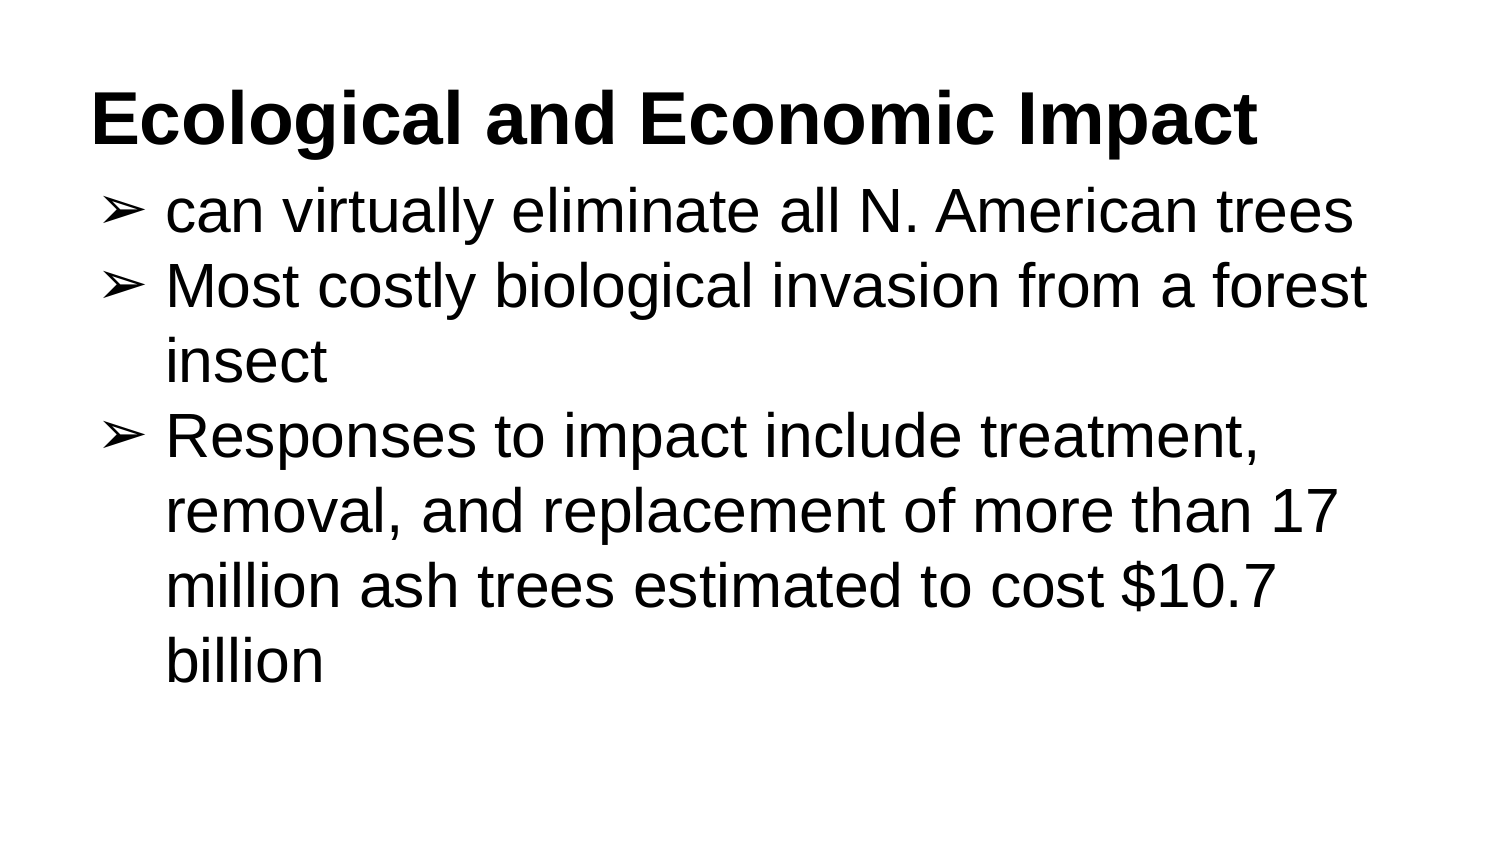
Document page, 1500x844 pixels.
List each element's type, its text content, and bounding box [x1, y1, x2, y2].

list can virtually eliminate all N. American trees Most costly biological invasion from a forest insect Responses to impact include treatment, removal, and replacement of more than 17 million ash trees estimated to cost $10.7 billion [75, 155, 1425, 767]
title Ecological and Economic Impact [75, 33, 1425, 155]
